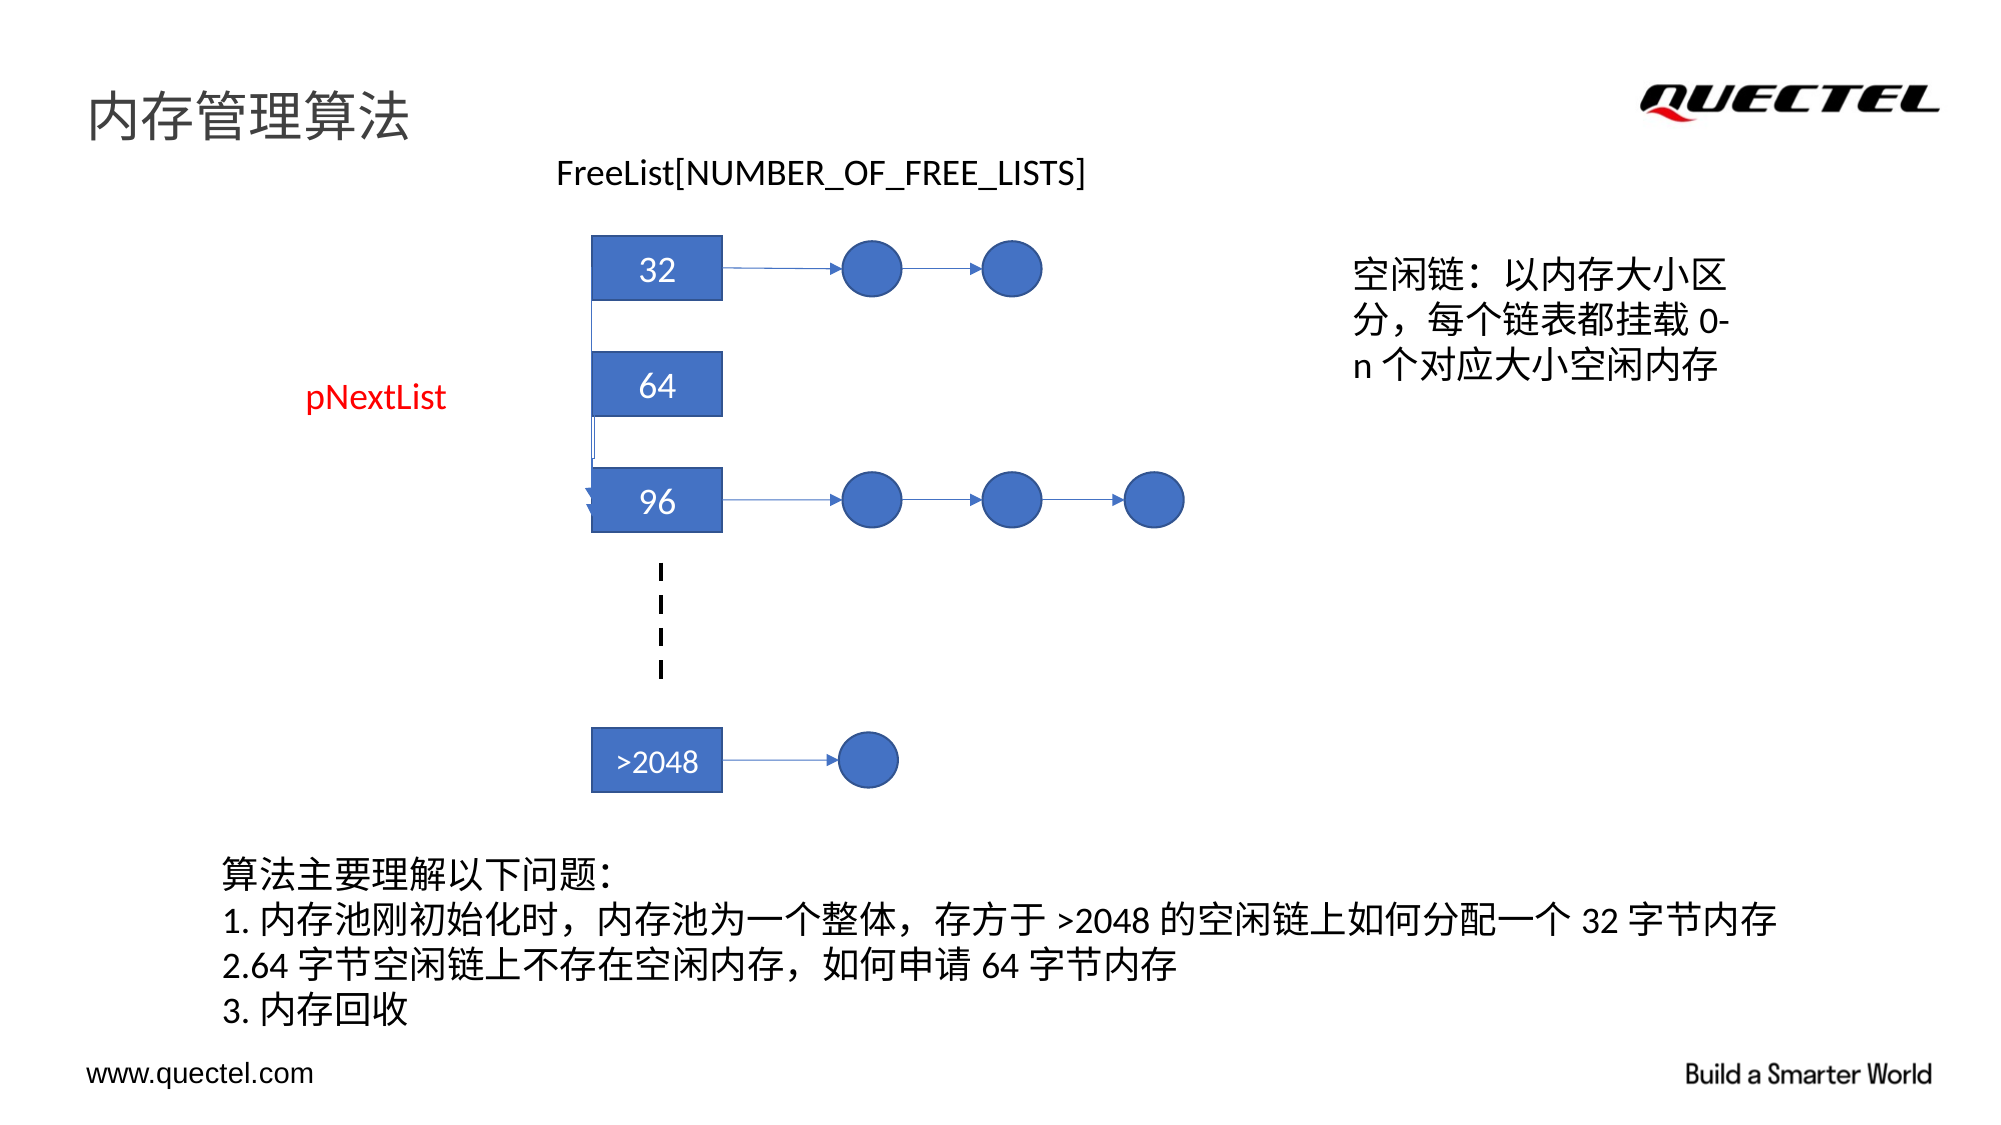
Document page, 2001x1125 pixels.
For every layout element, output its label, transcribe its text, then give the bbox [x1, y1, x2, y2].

text_box [841, 471, 903, 529]
picture [1595, 32, 1985, 165]
text_box [837, 731, 899, 789]
text_box [981, 471, 1043, 529]
text_box 算法主要理解以下问题： 1.内存池刚初始化时，内存池为一个整体，存方于>2048的空闲链上如何分配一个32字节内存 2.64字节空闲链上不存在空闲内存，如何申请64字节内存 3.内存回收 [207, 843, 1793, 1039]
text_box [841, 240, 903, 298]
text_box [981, 240, 1043, 298]
text_box 64 [595, 351, 723, 417]
text_box 96 [591, 467, 723, 533]
text_box pNextList [290, 364, 465, 425]
text_box FreeList[NUMBER_OF_FREE_LISTS] [541, 140, 1542, 200]
title 内存管理算法 [71, 82, 1887, 156]
text_box [1123, 471, 1185, 529]
text_box 空闲链：以内存大小区分，每个链表都挂载0-n个对应大小空闲内存 [1338, 243, 1750, 394]
text_box 32 [591, 235, 723, 301]
text_box >2048 [591, 727, 723, 793]
picture [1637, 1015, 1981, 1125]
